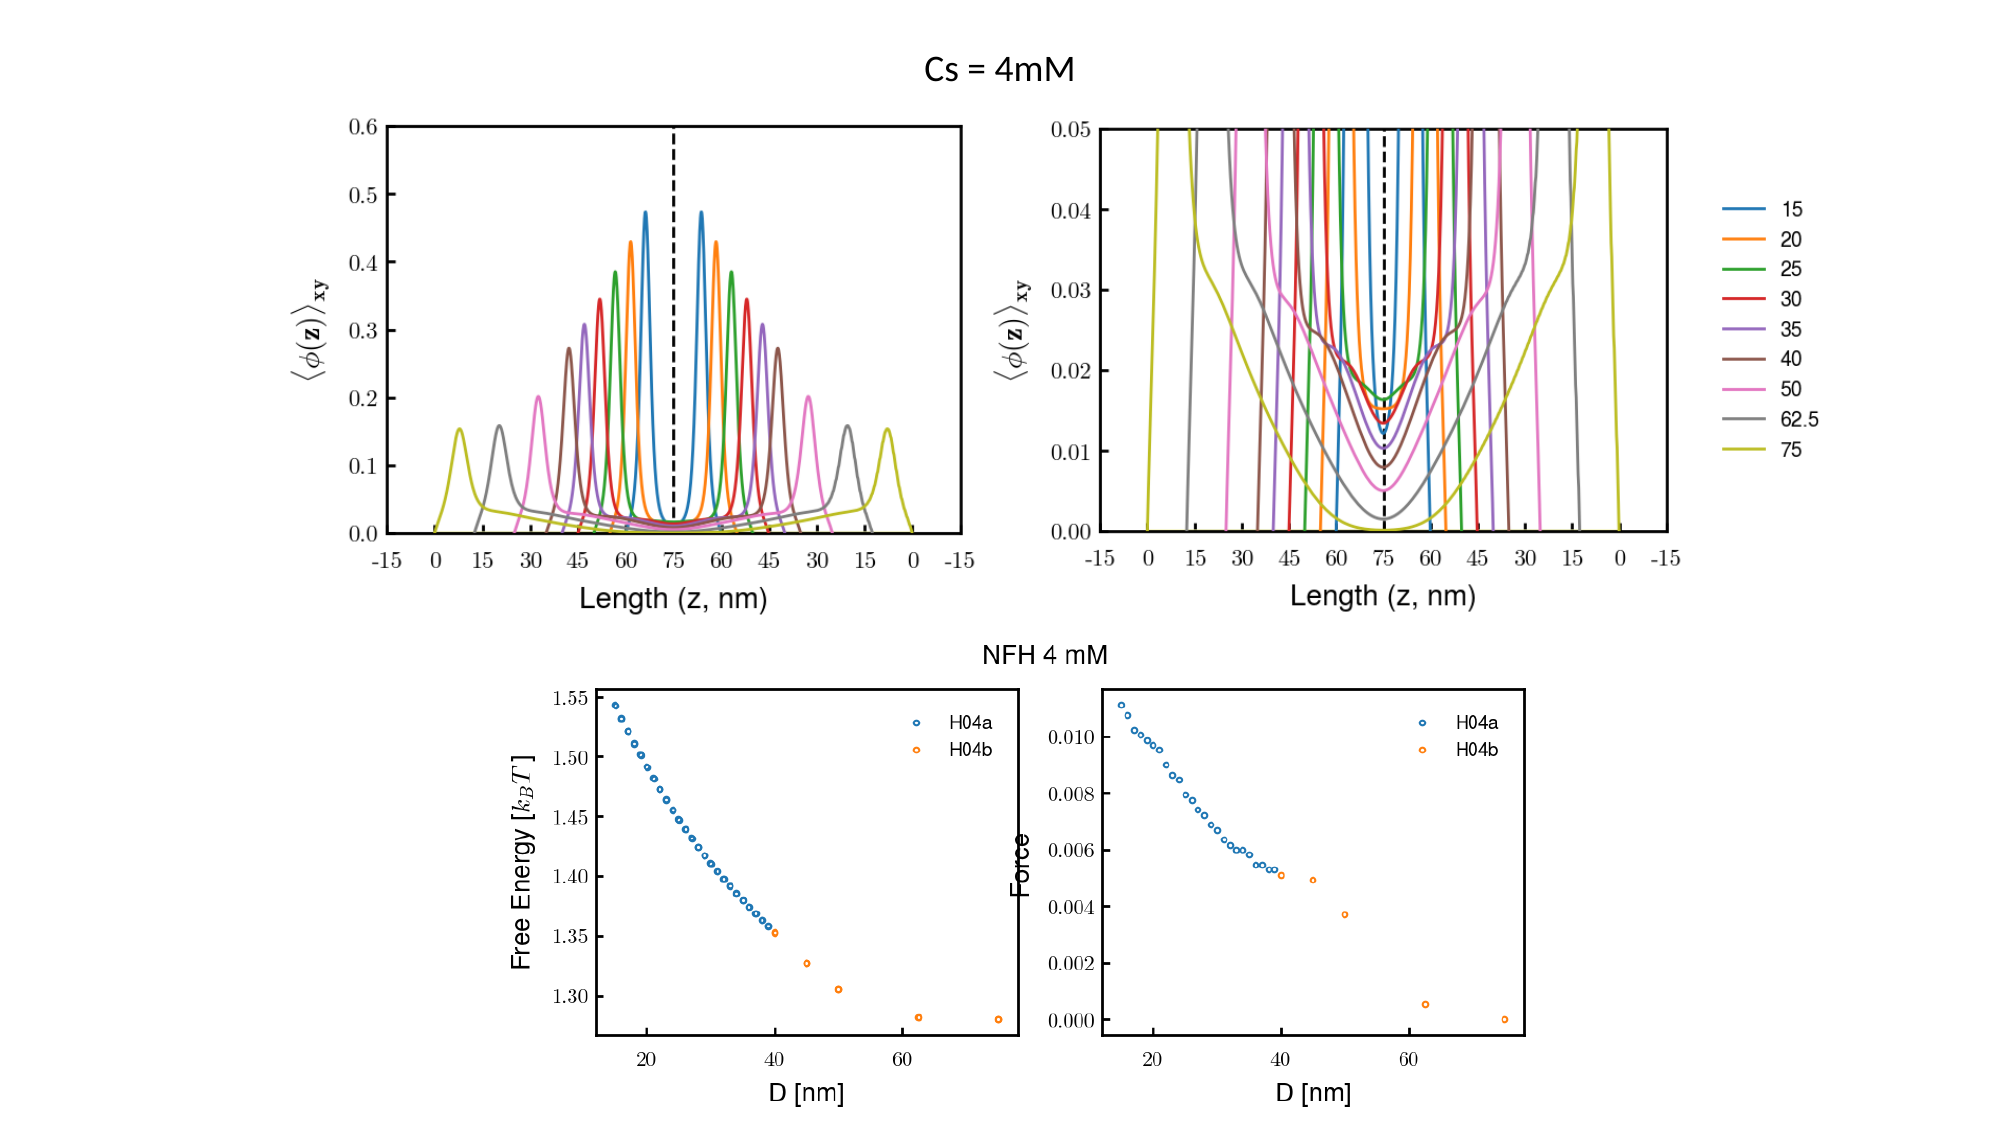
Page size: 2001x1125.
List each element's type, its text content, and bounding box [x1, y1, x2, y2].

picture [500, 635, 1532, 1115]
text_box Cs = 4mM [677, 36, 1323, 97]
picture [280, 108, 1838, 625]
